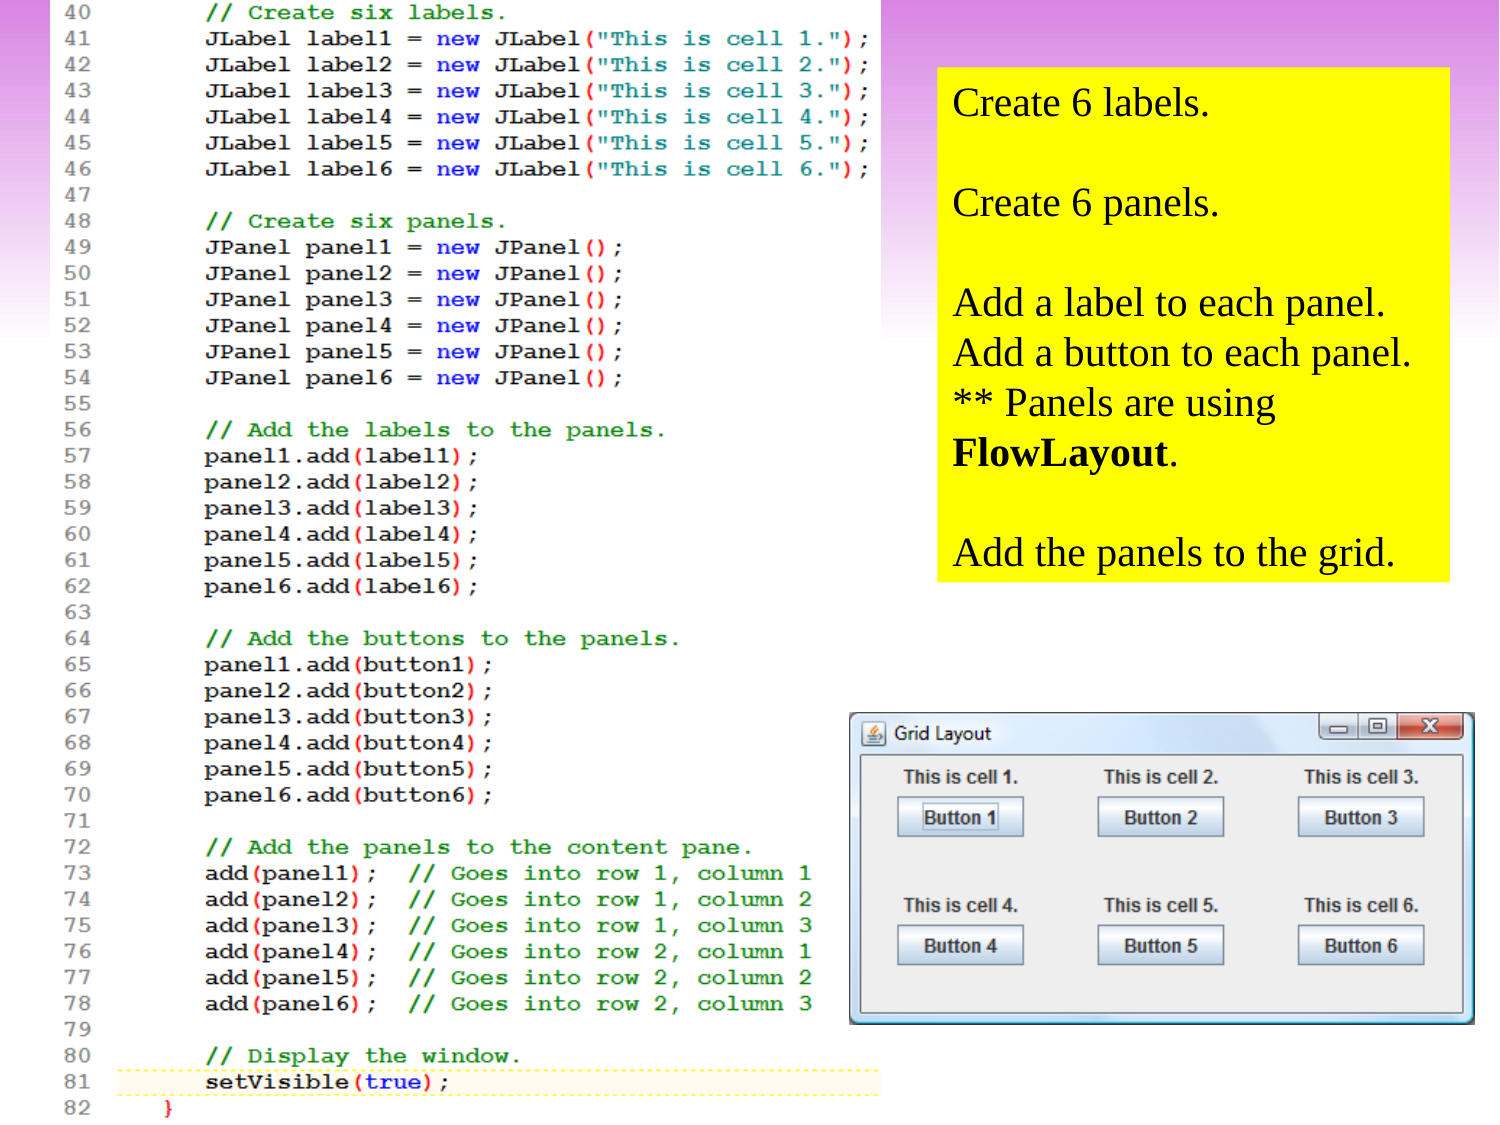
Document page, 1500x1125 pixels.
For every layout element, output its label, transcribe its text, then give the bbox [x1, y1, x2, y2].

text_box Create 6 labels. Create 6 panels. Add a label to each panel. Add a button to each panel. ** Panels are using FlowLayout. Add the panels to the grid. [937, 67, 1450, 583]
picture [49, 0, 1476, 1125]
